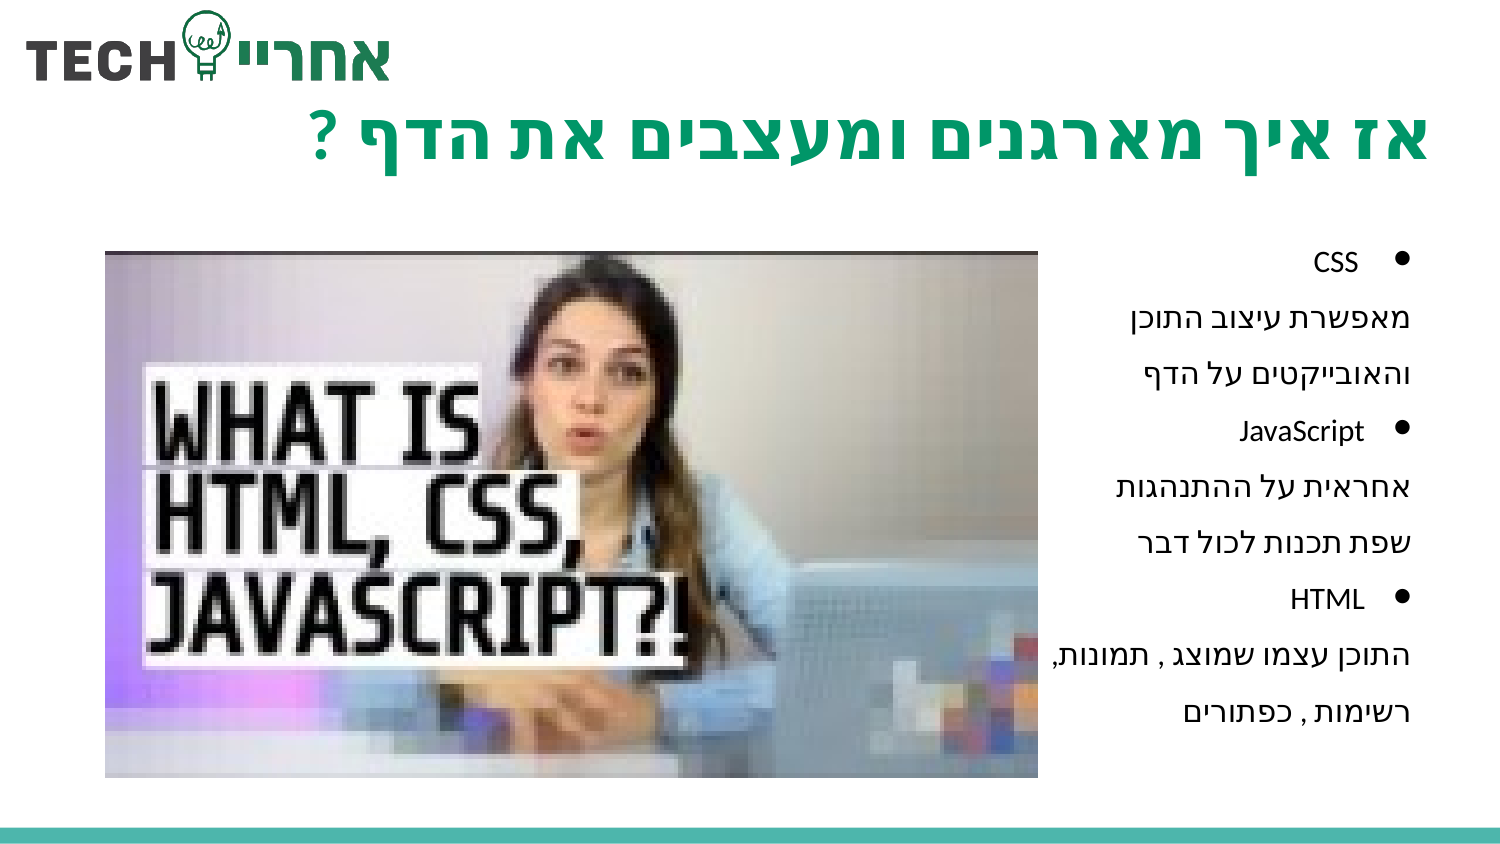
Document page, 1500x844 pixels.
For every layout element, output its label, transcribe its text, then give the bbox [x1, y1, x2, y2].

picture [0, 0, 440, 116]
list CSS מאפשרת עיצוב התוכן והאובייקטים על הדף JavaScript אחראית על ההתנהגות שפת תכנות לכול דבר HTML התוכן עצמו שמוצג , תמונות, רשימות , כפתורים [81, 207, 1449, 750]
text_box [104, 250, 1039, 779]
title אז איך מארגנים ומעצבים את הדף ? [51, 72, 1449, 189]
